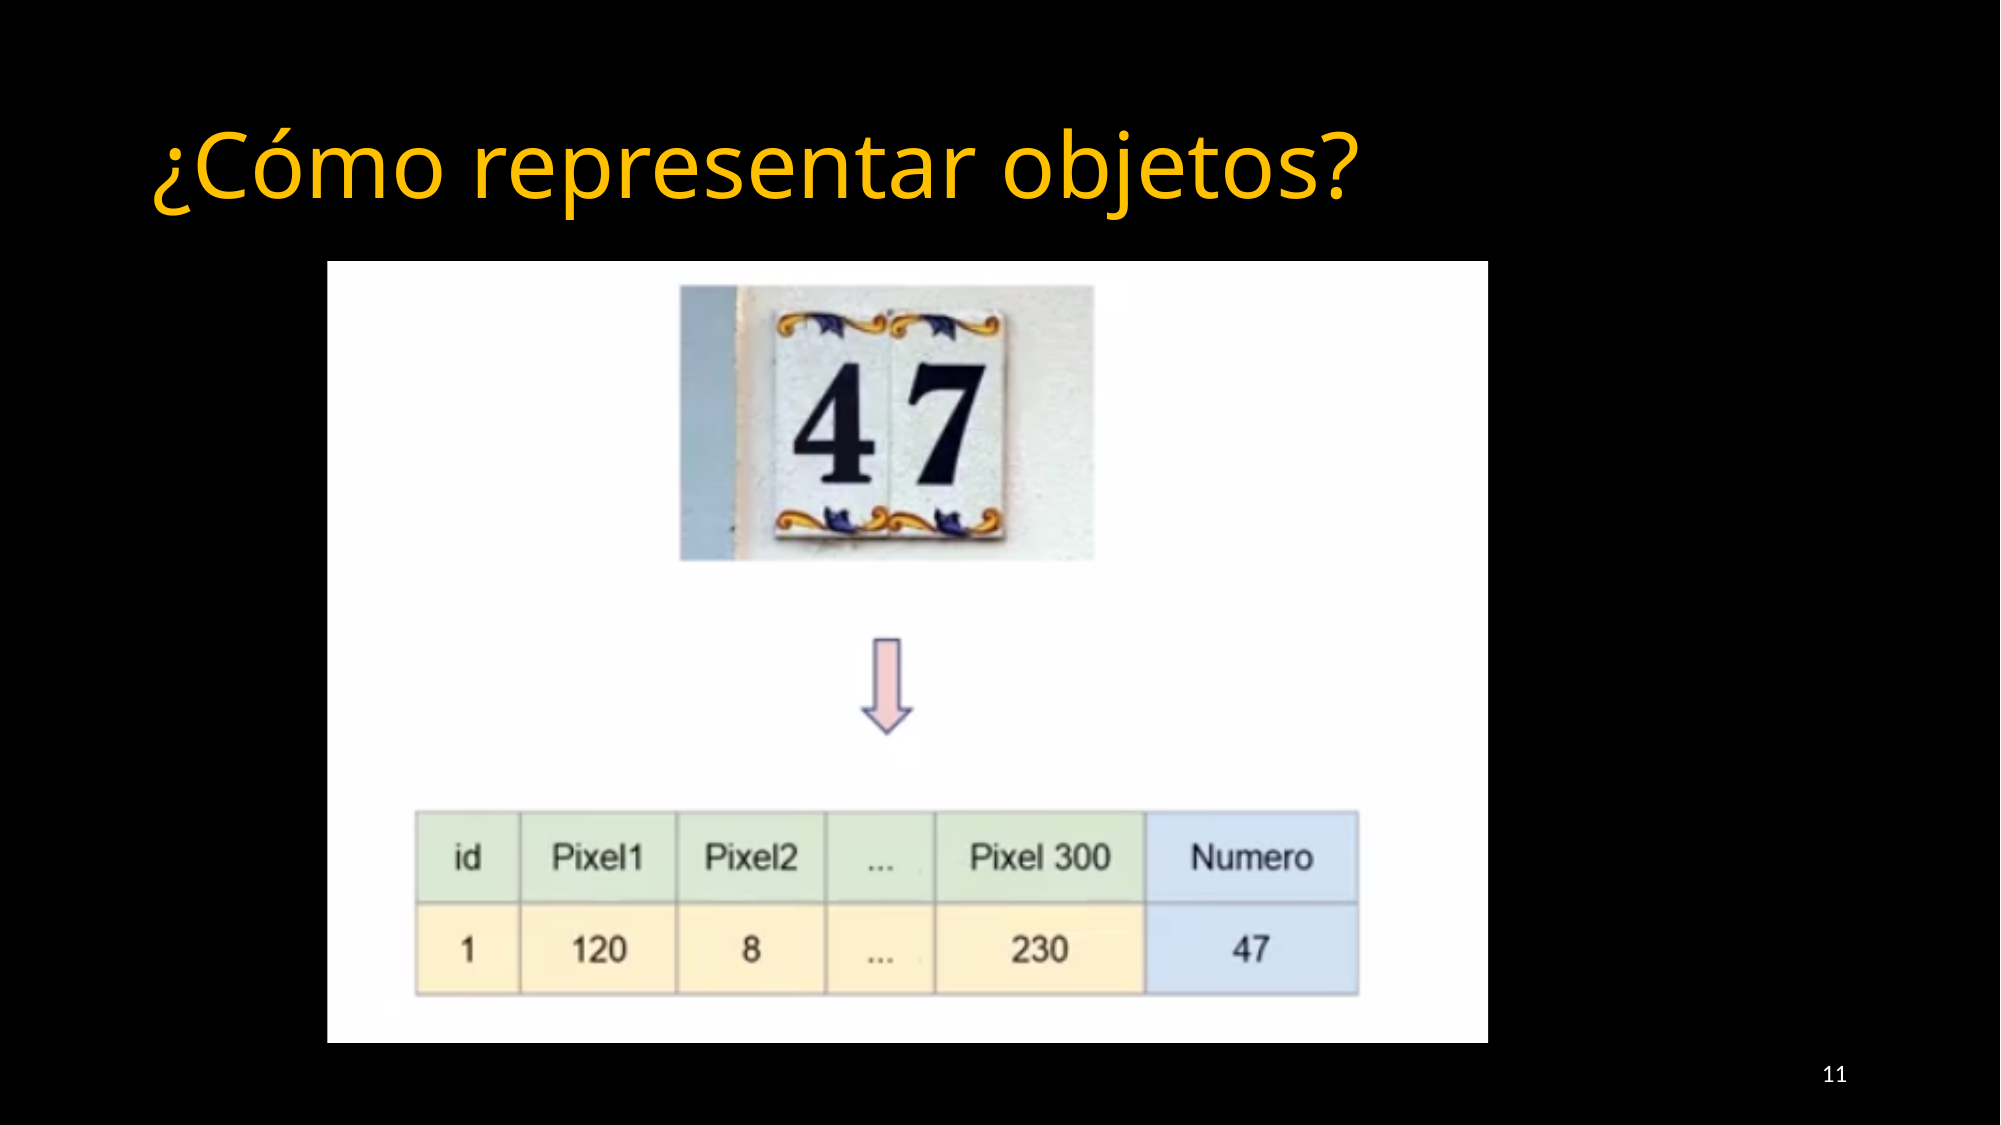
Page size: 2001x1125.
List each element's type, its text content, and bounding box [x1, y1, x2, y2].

title ¿Cómo representar objetos? [137, 59, 1863, 278]
picture [327, 261, 1489, 1043]
slide_number 11 [1412, 1042, 1863, 1103]
